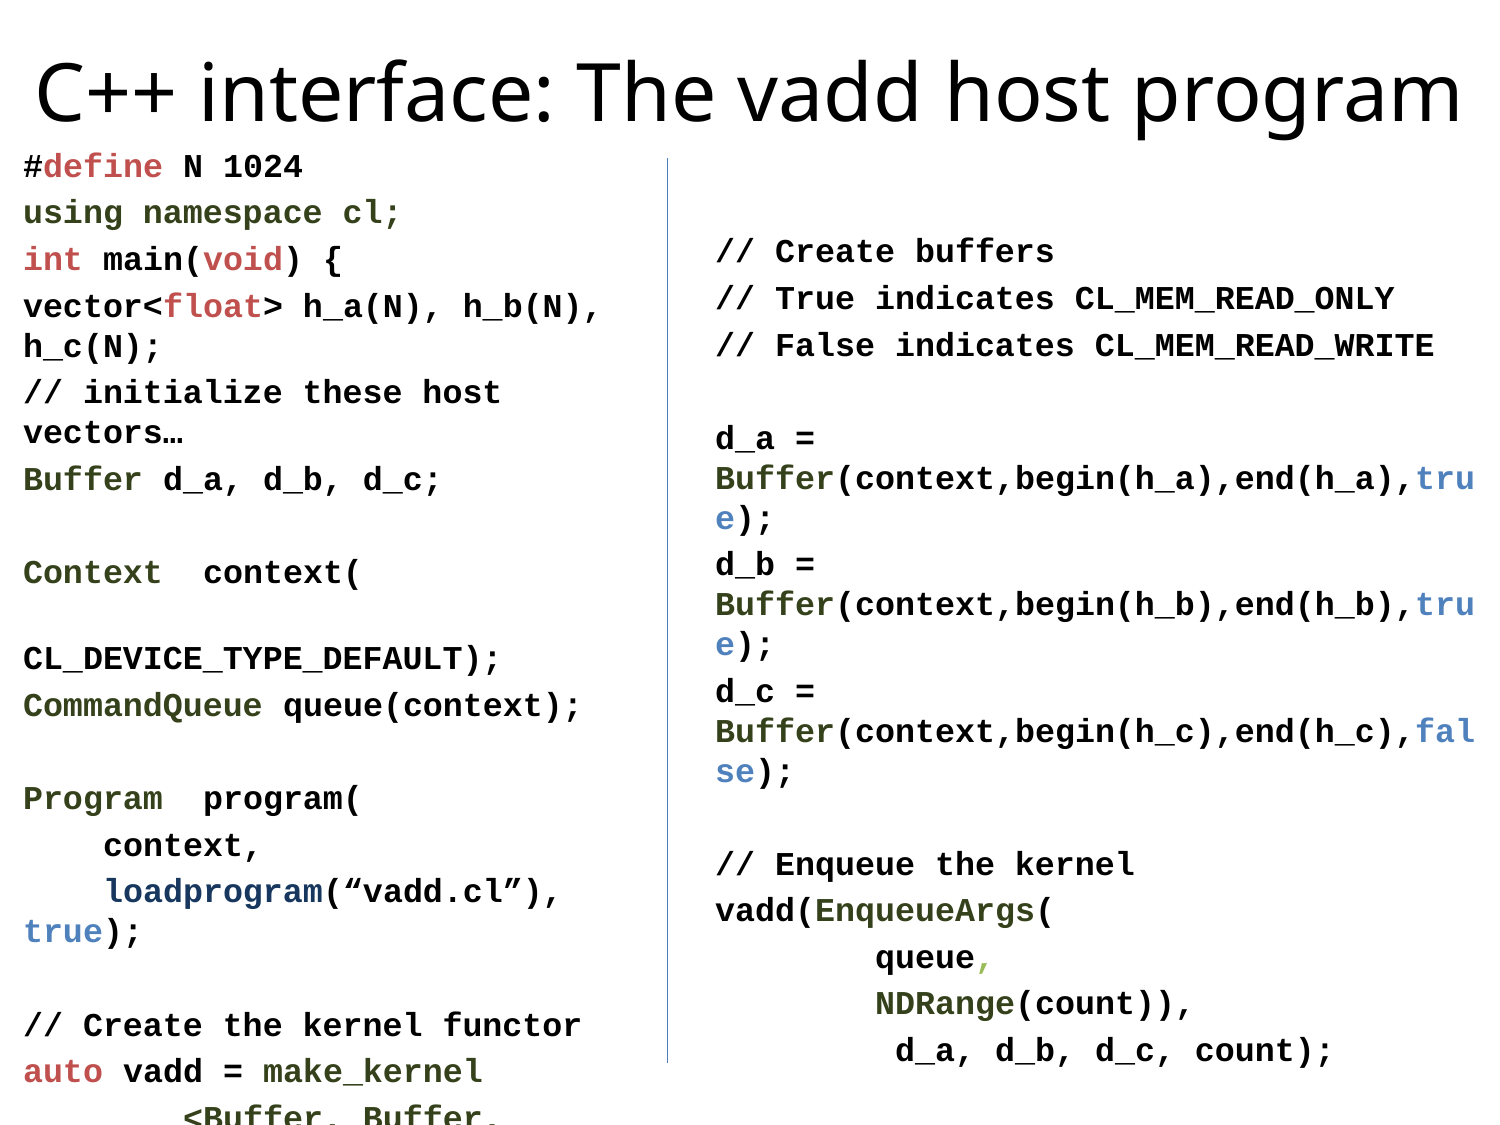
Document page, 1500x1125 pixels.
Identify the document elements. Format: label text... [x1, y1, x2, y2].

title C++ interface: The vadd host program [0, 0, 1500, 183]
list // Create buffers // True indicates CL_MEM_READ_ONLY // False indicates CL_MEM_READ_WRITE d_a = Buffer(context,begin(h_a),end(h_a),true); d_b = Buffer(context,begin(h_b),end(h_b),true); d_c = Buffer(context,begin(h_c),end(h_c),false); // Enqueue the kernel vadd(EnqueueArgs( queue, NDRange(count)), d_a, d_b, d_c, count); copy(queue, d_c, begin(h_c), end(h_c)); } [700, 183, 1500, 1009]
list #define N 1024 using namespace cl; int main(void) { vector<float> h_a(N), h_b(N), h_c(N); // initialize these host vectors… Buffer d_a, d_b, d_c; Context context( CL_DEVICE_TYPE_DEFAULT); CommandQueue queue(context); Program program( context, loadprogram(“vadd.cl”), true); // Create the kernel functor auto vadd = make_kernel <Buffer, Buffer, Buffer, int> (program, “vadd”); [8, 183, 668, 1094]
